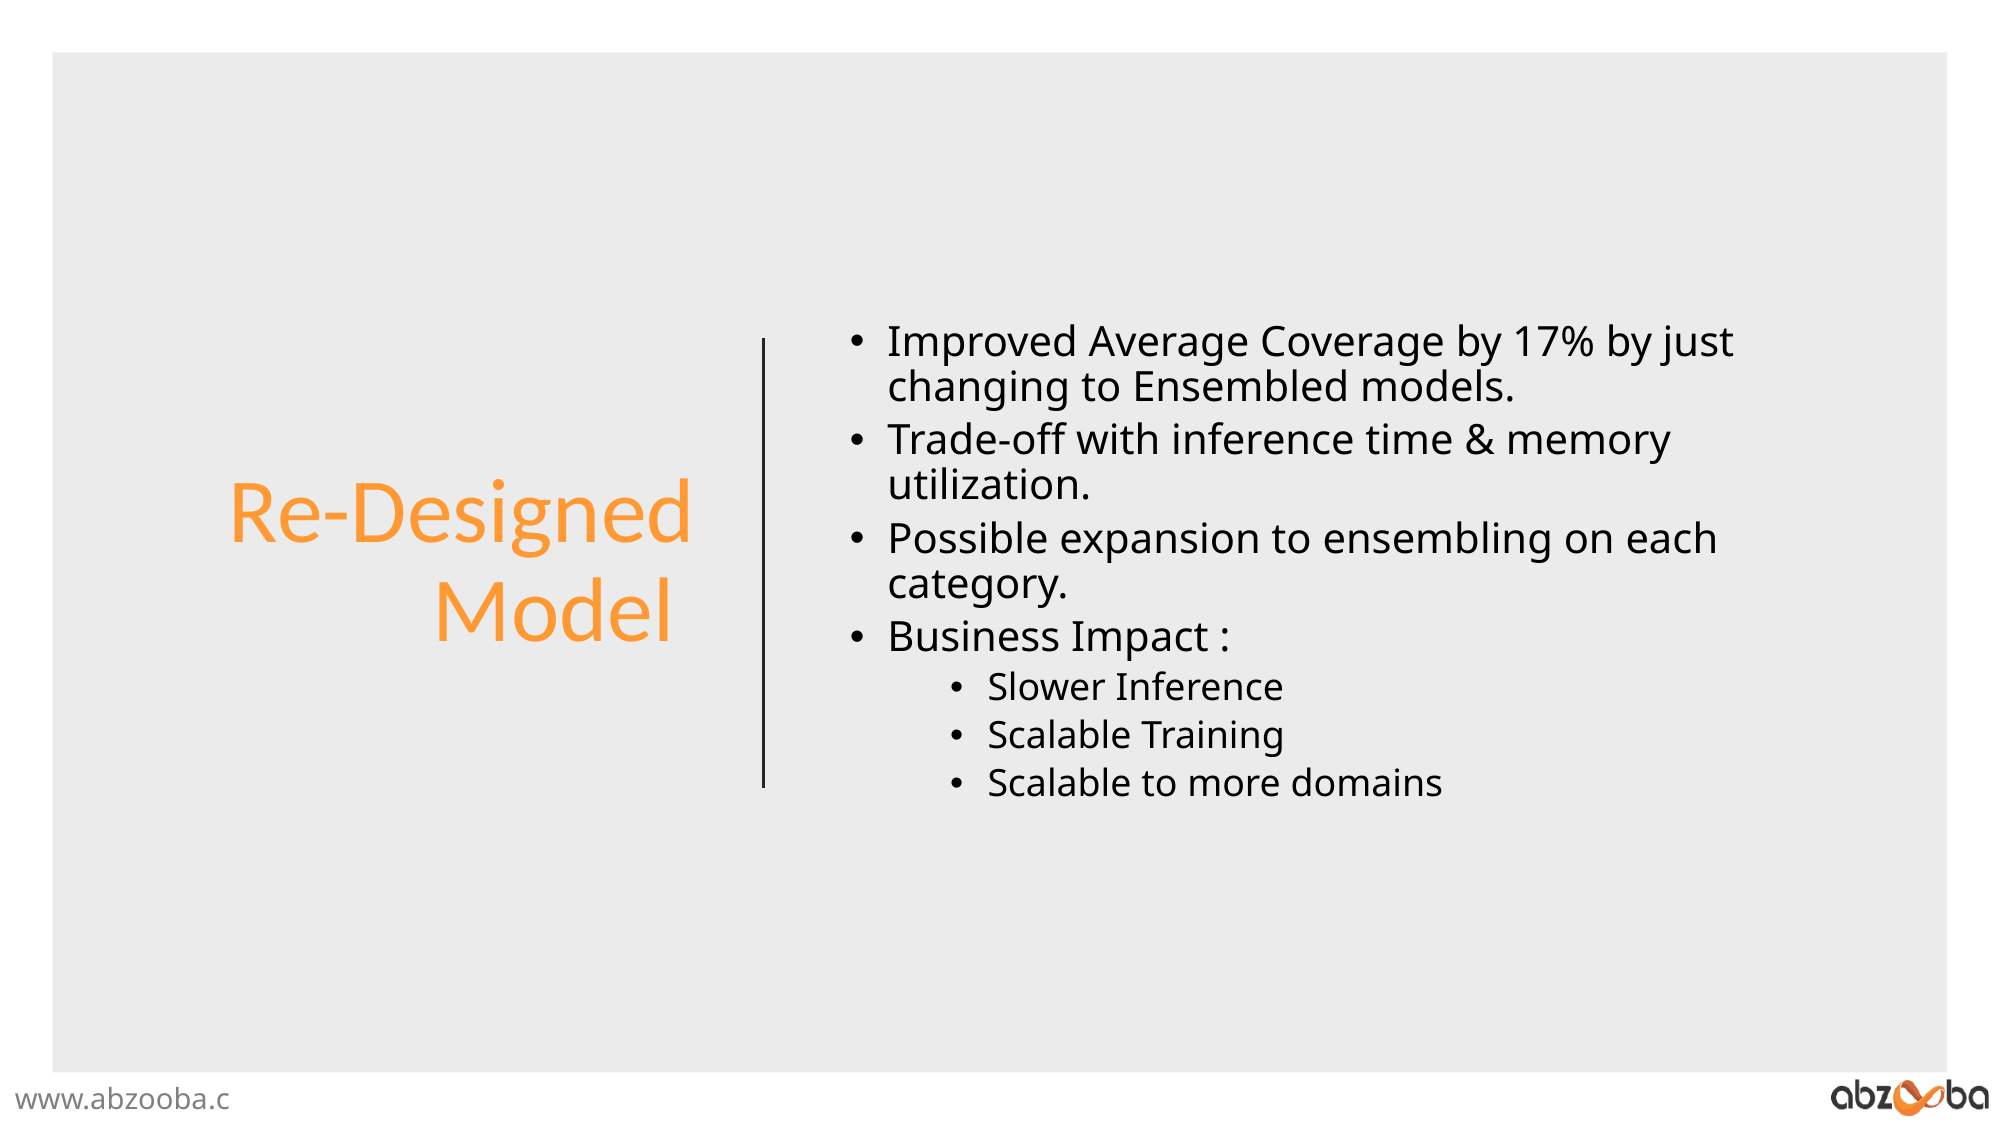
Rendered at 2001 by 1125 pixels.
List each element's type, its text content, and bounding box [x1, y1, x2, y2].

text_box [51, 50, 1949, 1074]
title Re-Designed Model [137, 158, 711, 967]
picture [1831, 1079, 1989, 1116]
list Improved Average Coverage by 17% by just changing to Ensembled models. Trade-off with inference time & memory utilization. Possible expansion to ensembling on each category. Business Impact : Slower Inference Scalable Training Scalable to more domains [816, 158, 1863, 967]
